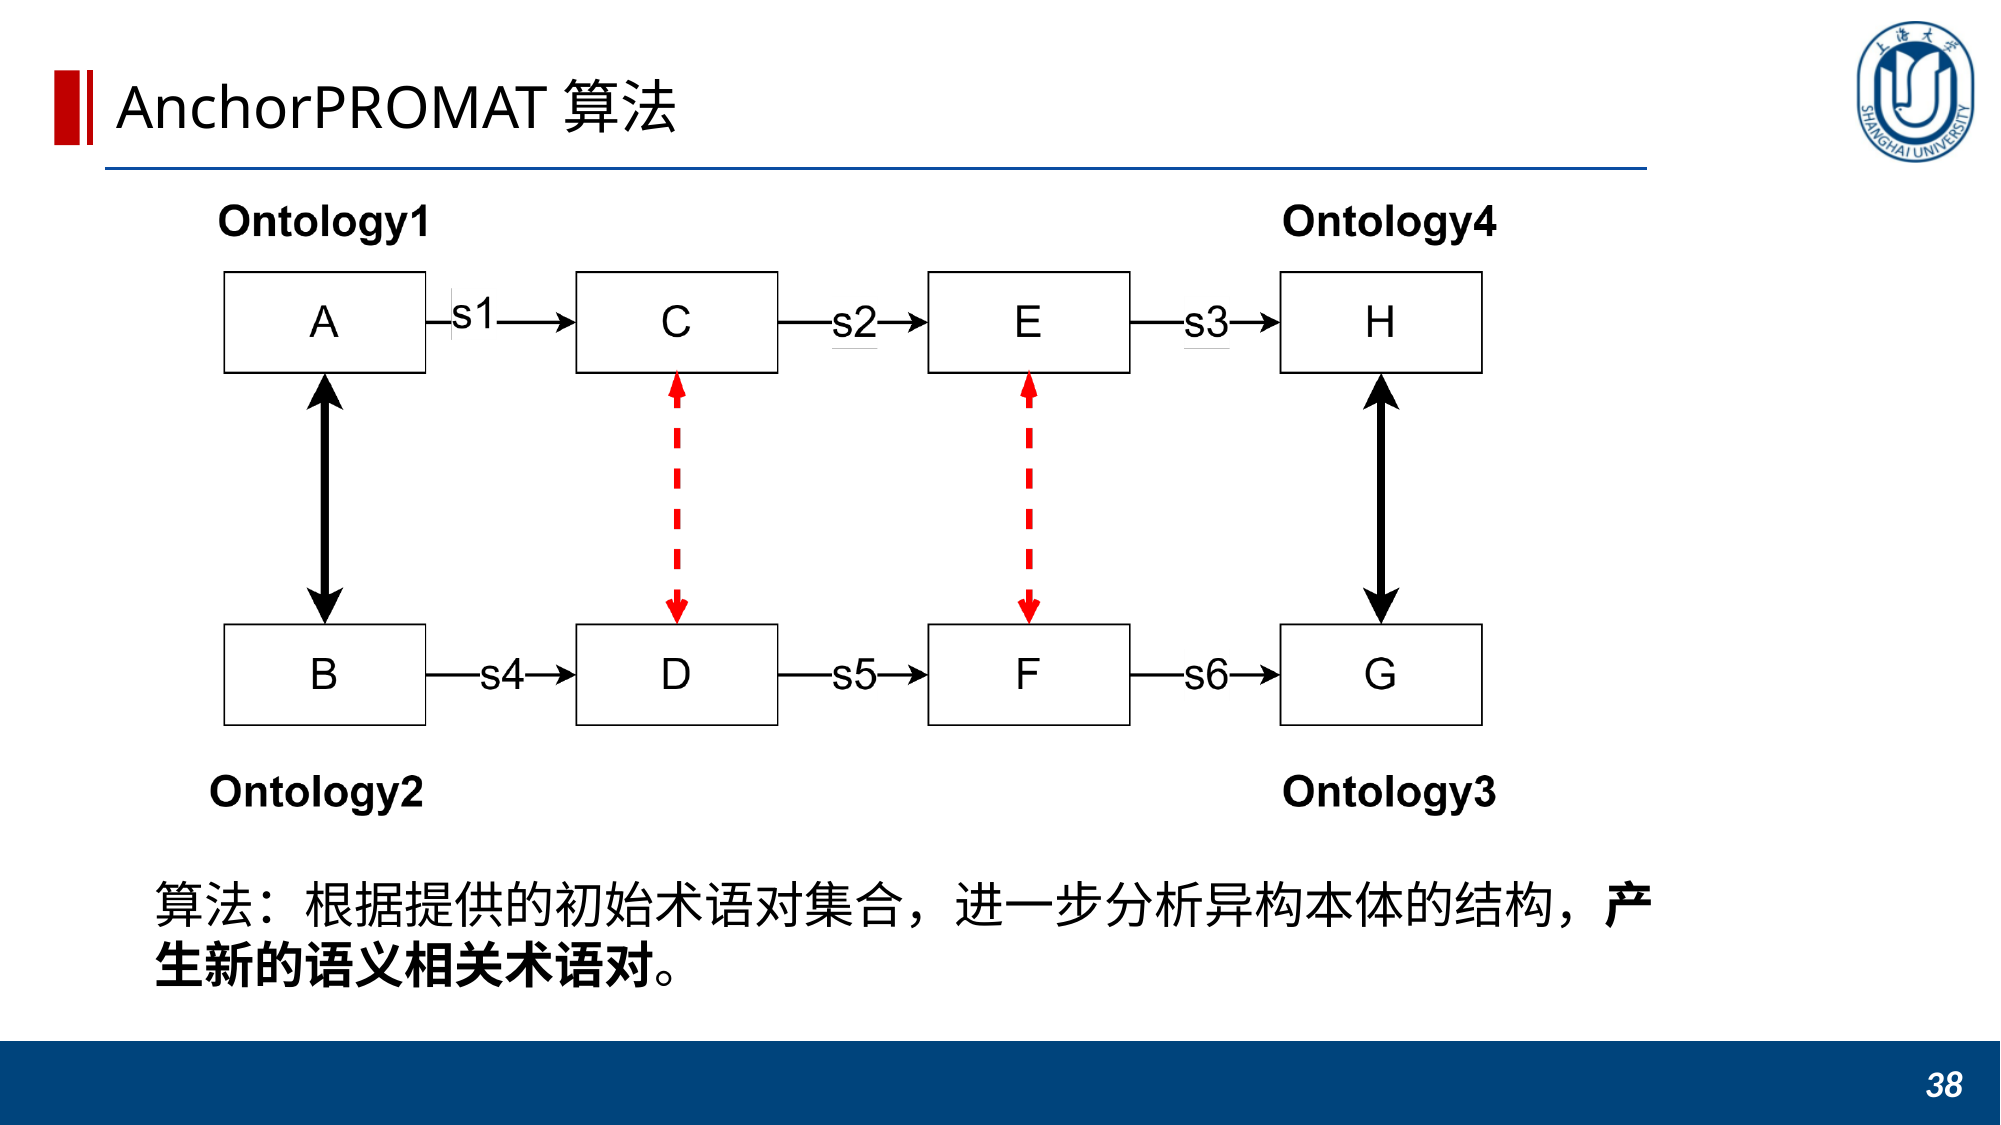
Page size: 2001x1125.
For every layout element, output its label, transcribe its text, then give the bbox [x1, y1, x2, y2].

picture [197, 187, 1509, 828]
text_box AnchorPROMAT算法 [101, 63, 1152, 148]
picture [1855, 21, 1978, 163]
text_box 算法：根据提供的初始术语对集合，进一步分析异构本体的结构，产生新的语义相关术语对。 [139, 865, 1700, 1001]
slide_number 38 [1762, 1052, 1978, 1113]
